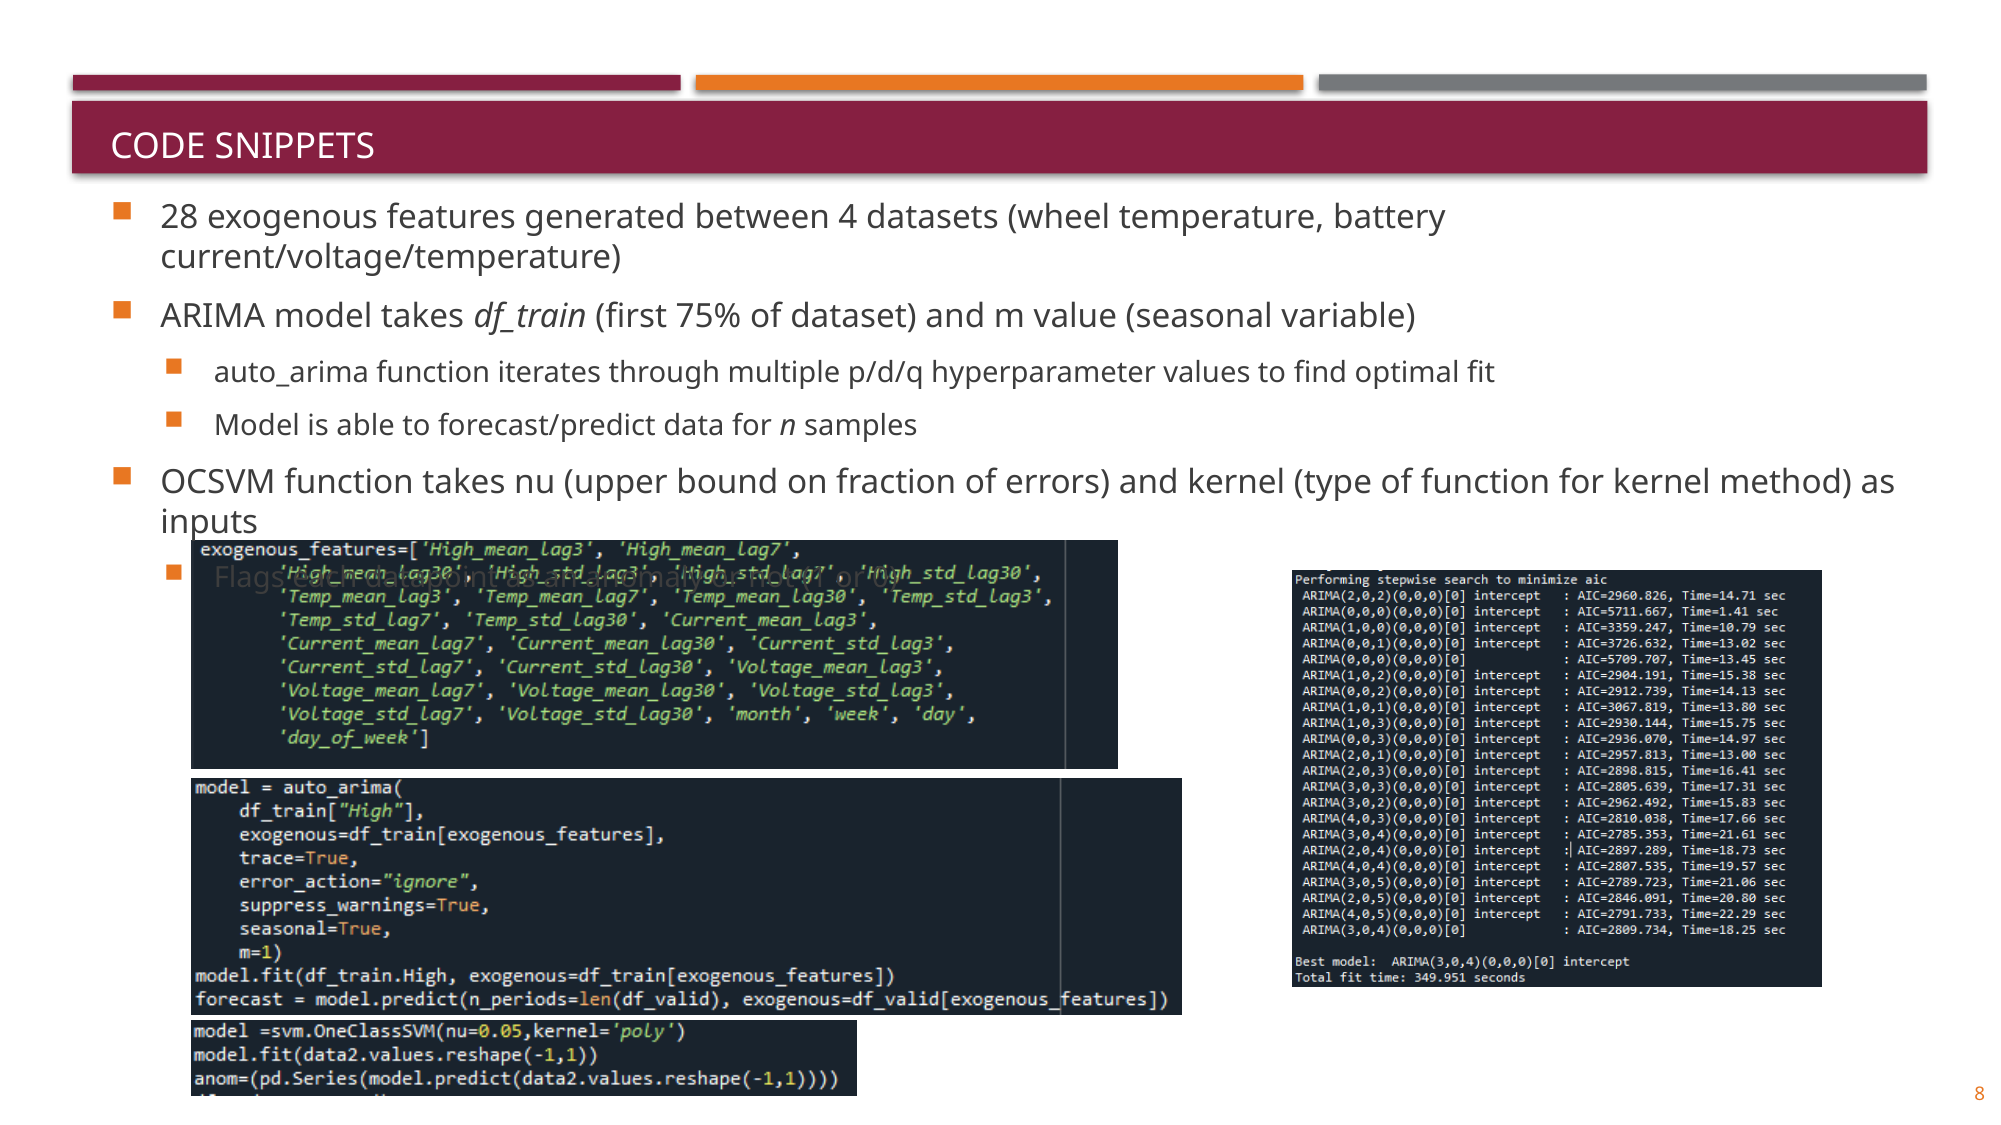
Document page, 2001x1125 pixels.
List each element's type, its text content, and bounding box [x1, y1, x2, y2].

picture [190, 1019, 858, 1096]
picture [190, 539, 1119, 769]
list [190, 778, 1183, 1016]
slide_number 8 [1827, 1064, 2000, 1125]
text_box 28 exogenous features generated between 4 datasets (wheel temperature, battery current/voltage/temperature) ARIMA model takes df_train (first 75% of dataset) and m value (seasonal variable) auto_arima function iterates through multiple p/d/q hyperparameter values to find optimal fit Model is able to forecast/predict data for n samples OCSVM function takes nu (upper bound on fraction of errors) and kernel (type of function for kernel method) as inputs Flags each datapoint as an anomaly or not (1 or 0) [95, 188, 1932, 1026]
picture [1291, 569, 1822, 988]
title Code snippets [95, 115, 1905, 174]
